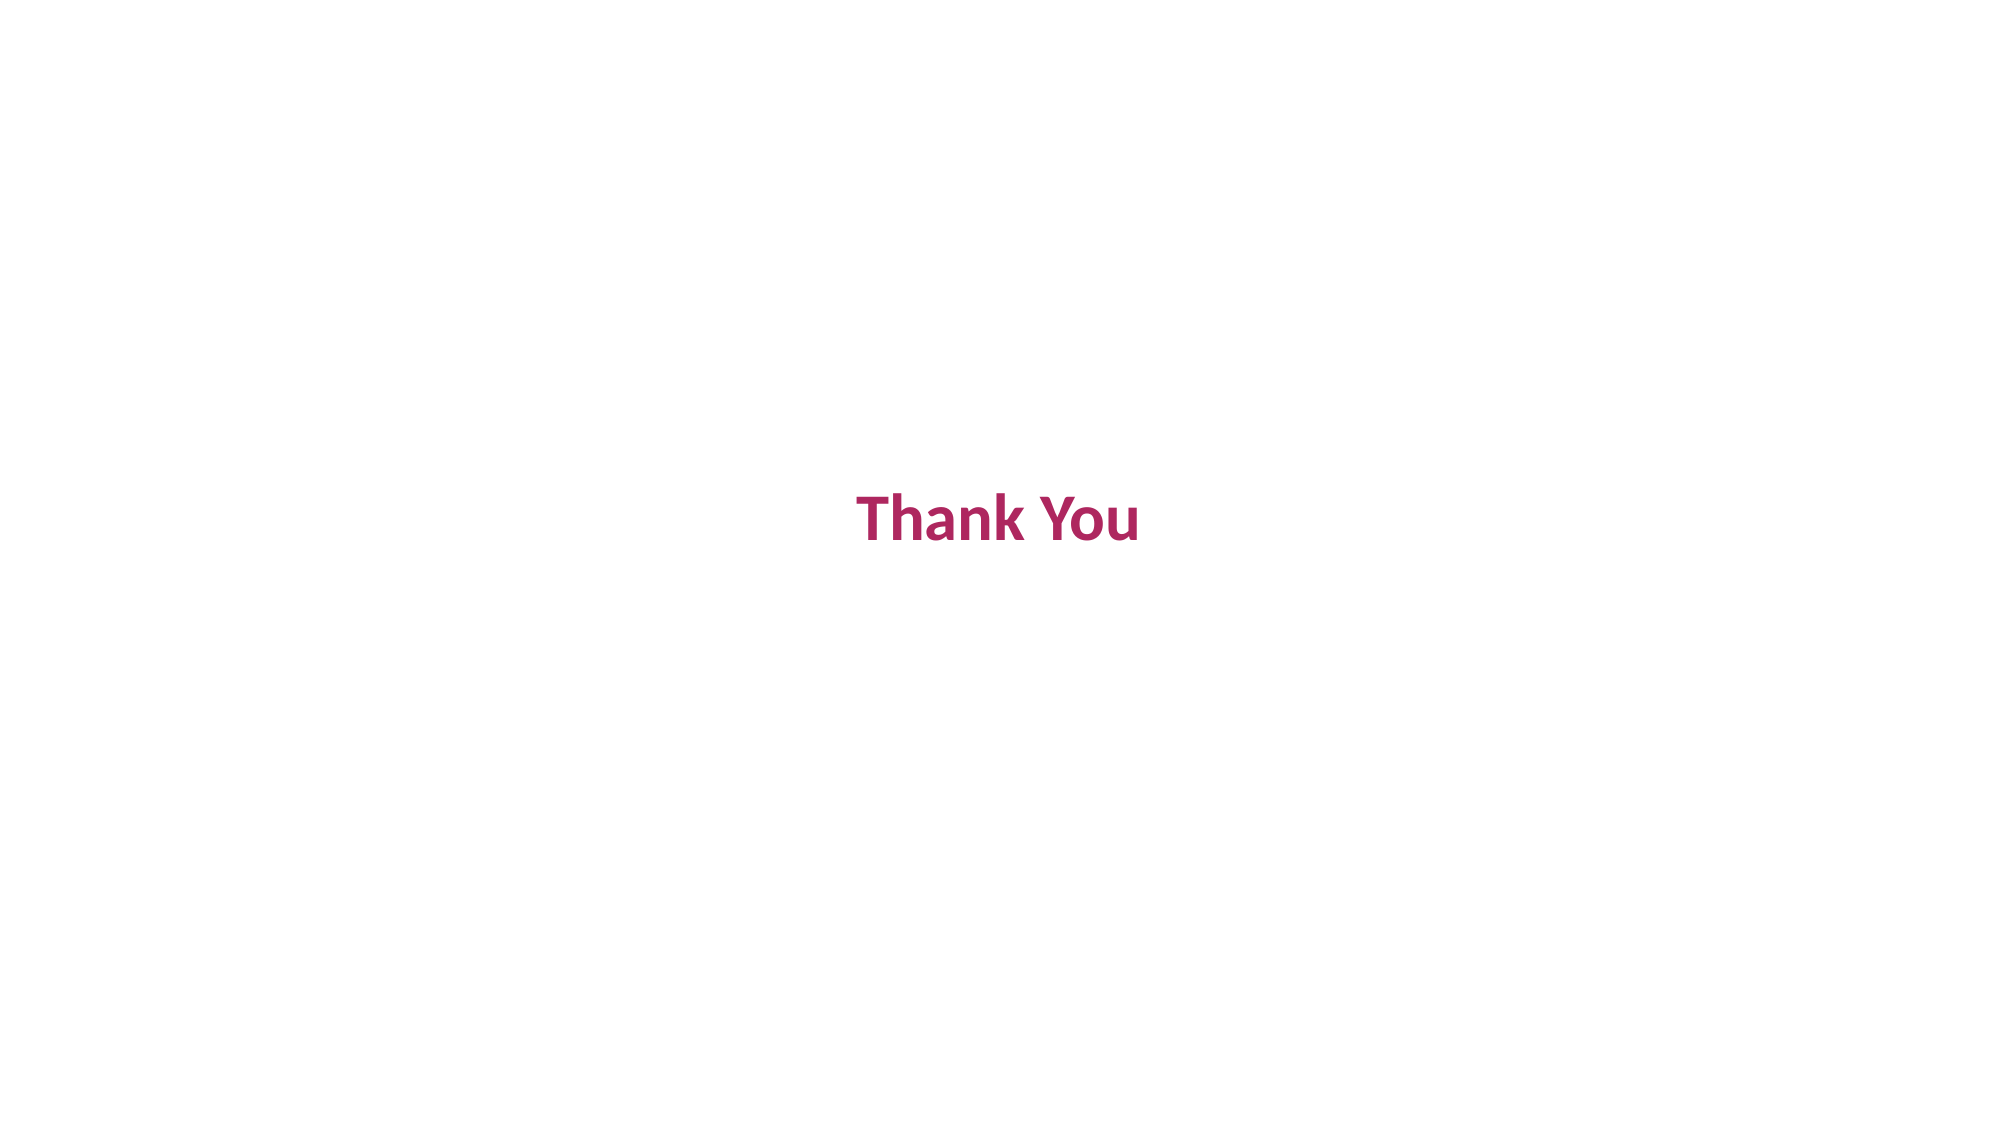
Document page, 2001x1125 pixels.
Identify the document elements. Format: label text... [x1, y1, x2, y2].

text_box Thank You [841, 466, 1159, 562]
